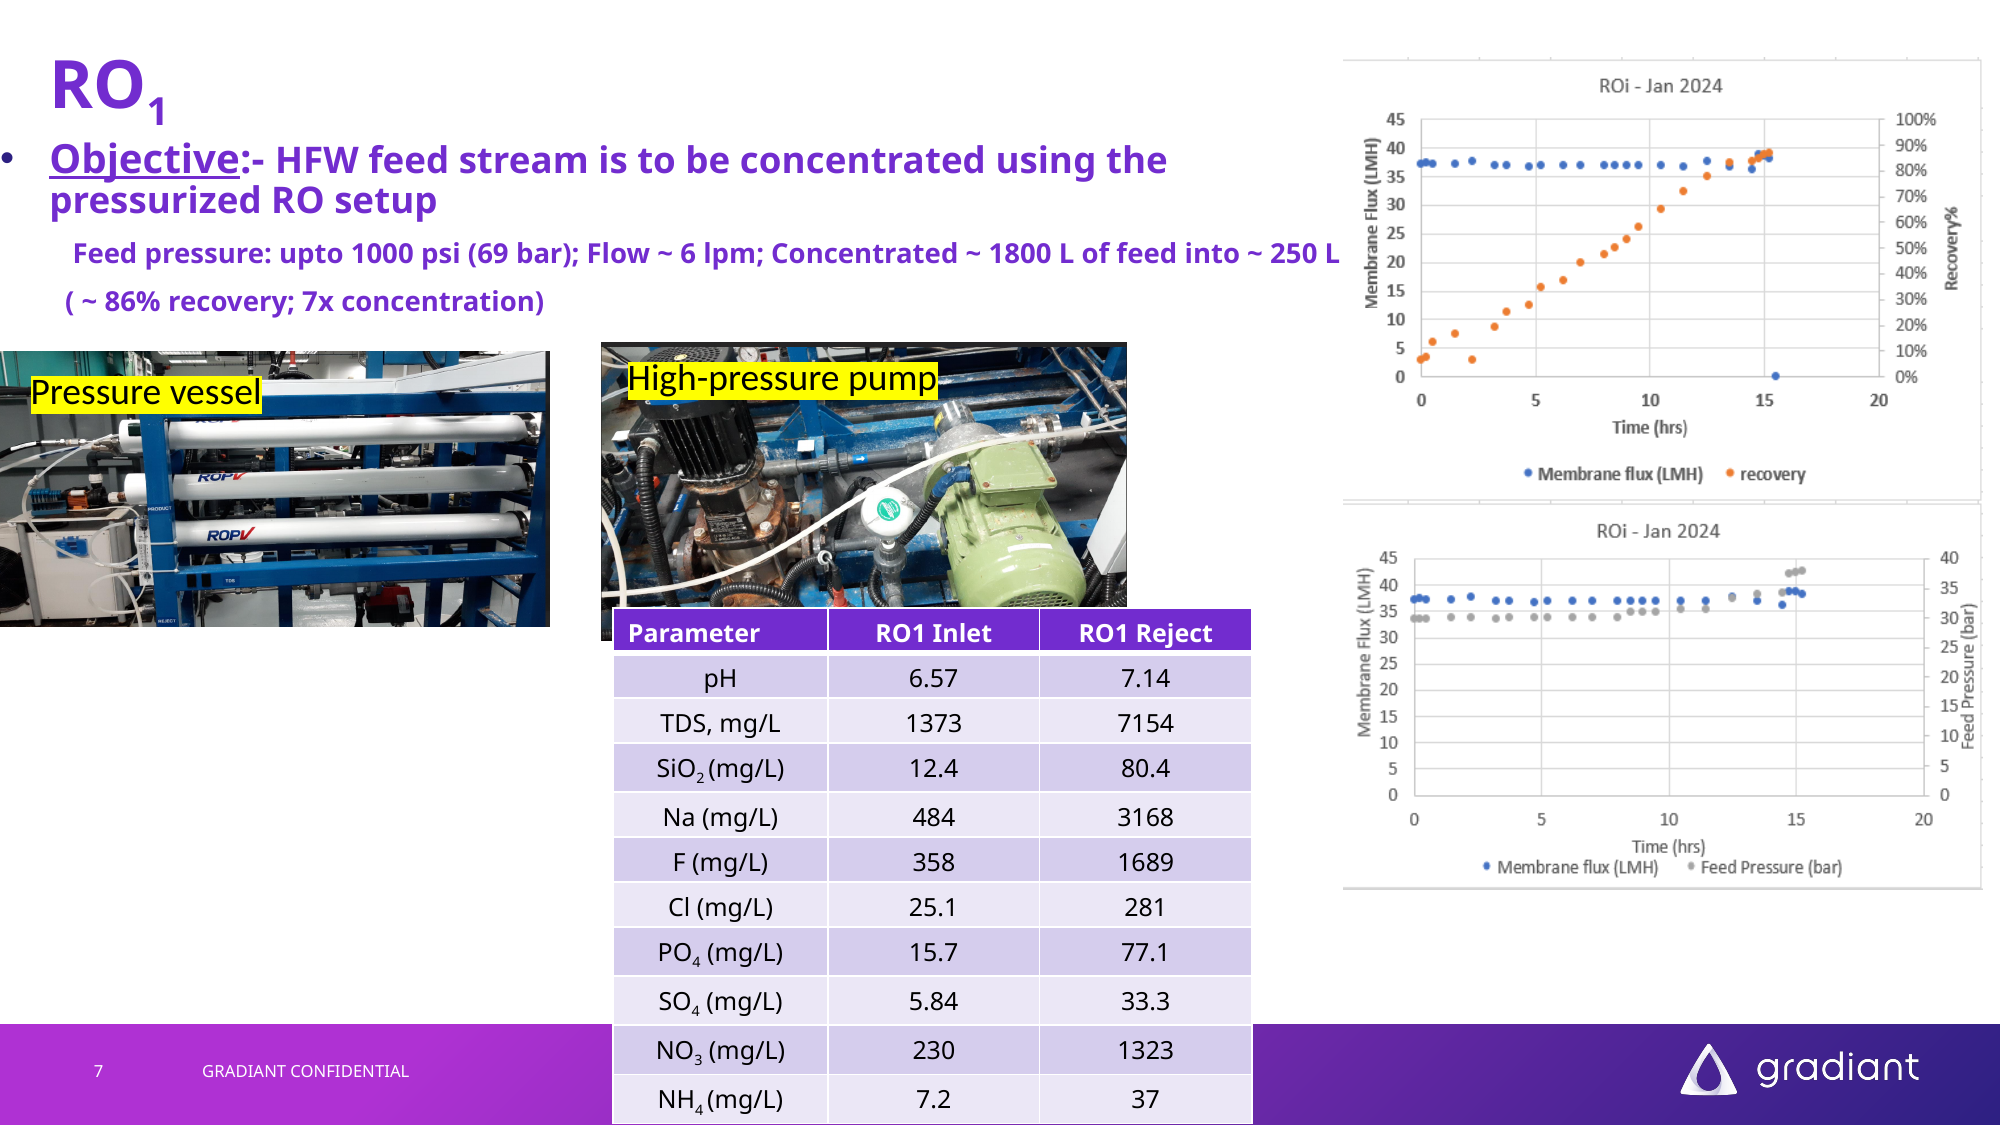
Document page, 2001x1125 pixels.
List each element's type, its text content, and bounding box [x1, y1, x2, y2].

table_cell 7.14 [1040, 656, 1251, 697]
table_cell PO4 (mg/L) [614, 928, 827, 975]
table_cell 33.3 [1040, 977, 1251, 1024]
picture [1680, 1043, 1919, 1096]
table_cell 230 [829, 1026, 1039, 1074]
title RO1 [17, 6, 1683, 131]
list Objective:- HFW feed stream is to be concentrated using the pressurized RO setup Feed pressure: upto 1000 psi (69 bar); Flow ~ 6 lpm; Concentrated ~ 1800 L of feed into ~ 250 L ( ~ 86% recovery; 7x concentration) [0, 131, 1343, 357]
table_cell 1689 [1040, 838, 1251, 881]
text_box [0, 351, 550, 627]
table_cell SiO2 (mg/L) [614, 744, 827, 791]
table_cell F (mg/L) [614, 838, 827, 881]
footer GRADIANT CONFIDENTIAL [187, 1042, 612, 1103]
table_cell NO3 (mg/L) [614, 1026, 827, 1074]
table_cell 7.2 [829, 1075, 1039, 1123]
table_cell 15.7 [829, 928, 1039, 975]
table_cell 3168 [1040, 793, 1251, 836]
table_header Parameter [614, 641, 827, 650]
table_header RO1 Inlet [829, 641, 1039, 650]
table_cell 484 [829, 793, 1039, 836]
table_cell 6.57 [829, 656, 1039, 697]
table_cell 12.4 [829, 744, 1039, 791]
table_cell NH4 (mg/L) [614, 1075, 827, 1123]
table_cell 25.1 [829, 883, 1039, 926]
table_header RO1 Reject [1040, 609, 1251, 650]
picture [601, 342, 1127, 641]
table_cell TDS, mg/L [614, 699, 827, 742]
table_cell 358 [829, 838, 1039, 881]
table_cell 37 [1040, 1075, 1251, 1123]
table_cell pH [614, 656, 827, 697]
table_cell 5.84 [829, 977, 1039, 1024]
table_cell 80.4 [1040, 744, 1251, 791]
table_cell Na (mg/L) [614, 793, 827, 836]
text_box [1343, 57, 1983, 891]
table_cell 1323 [1040, 1026, 1251, 1074]
table_cell Cl (mg/L) [614, 883, 827, 926]
table_cell 281 [1040, 883, 1251, 926]
table_cell 1373 [829, 699, 1039, 742]
table_cell 77.1 [1040, 928, 1251, 975]
table_cell 7154 [1040, 699, 1251, 742]
slide_number 7 [78, 1042, 187, 1103]
table_cell SO4 (mg/L) [614, 977, 827, 1024]
